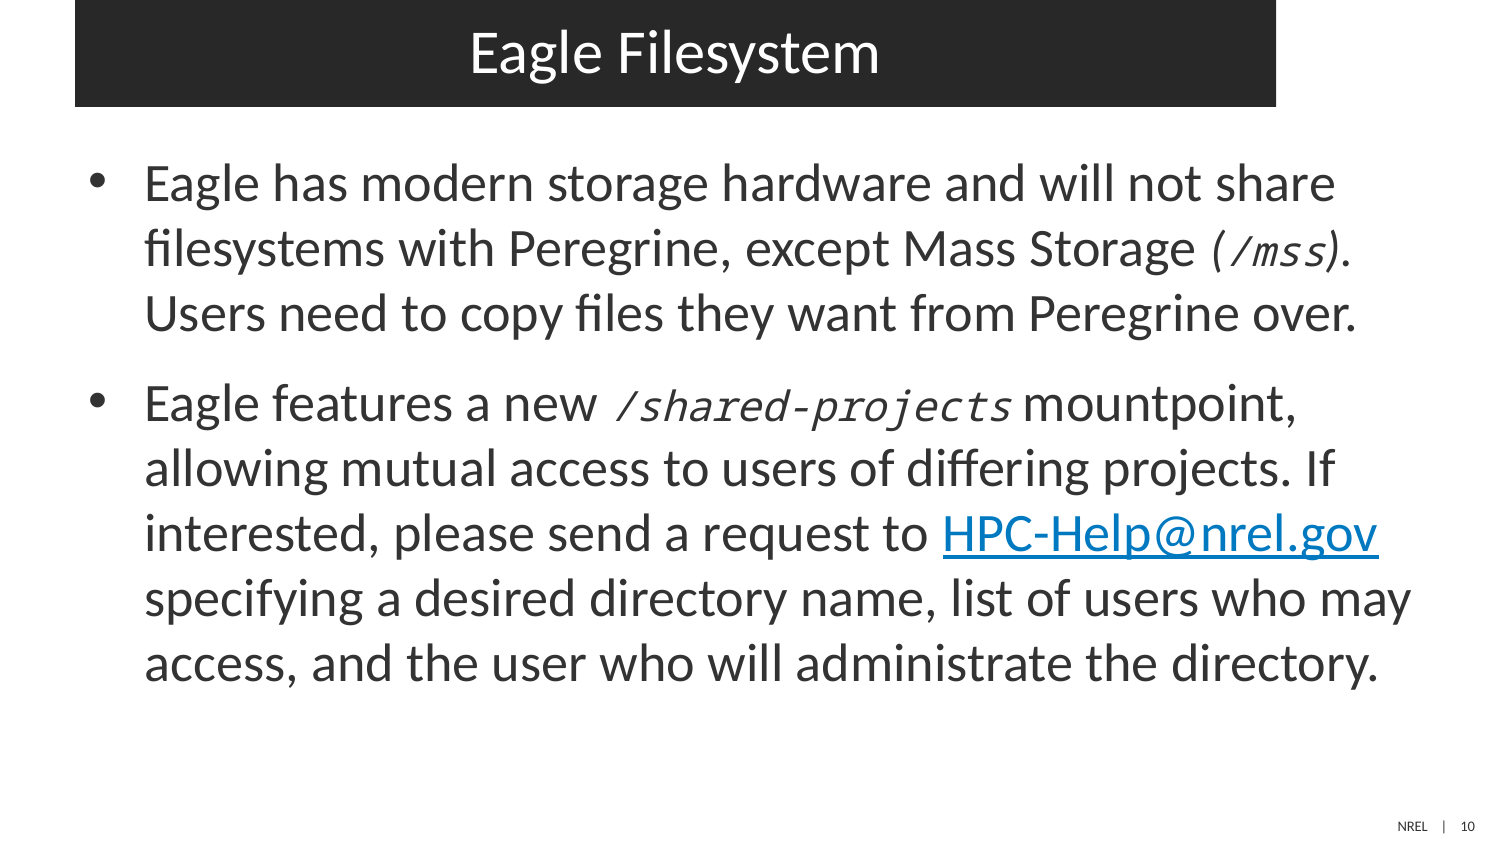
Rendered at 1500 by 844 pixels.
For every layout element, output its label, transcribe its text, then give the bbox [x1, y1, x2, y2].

title Eagle Filesystem [75, 0, 1277, 107]
list Eagle has modern storage hardware and will not share filesystems with Peregrine, except Mass Storage (/mss). Users need to copy files they want from Peregrine over. Eagle features a new /shared-projects mountpoint, allowing mutual access to users of differing projects. If interested, please send a request to HPC-Help@nrel.gov specifying a desired directory name, list of users who may access, and the user who will administrate the directory. [73, 139, 1447, 778]
